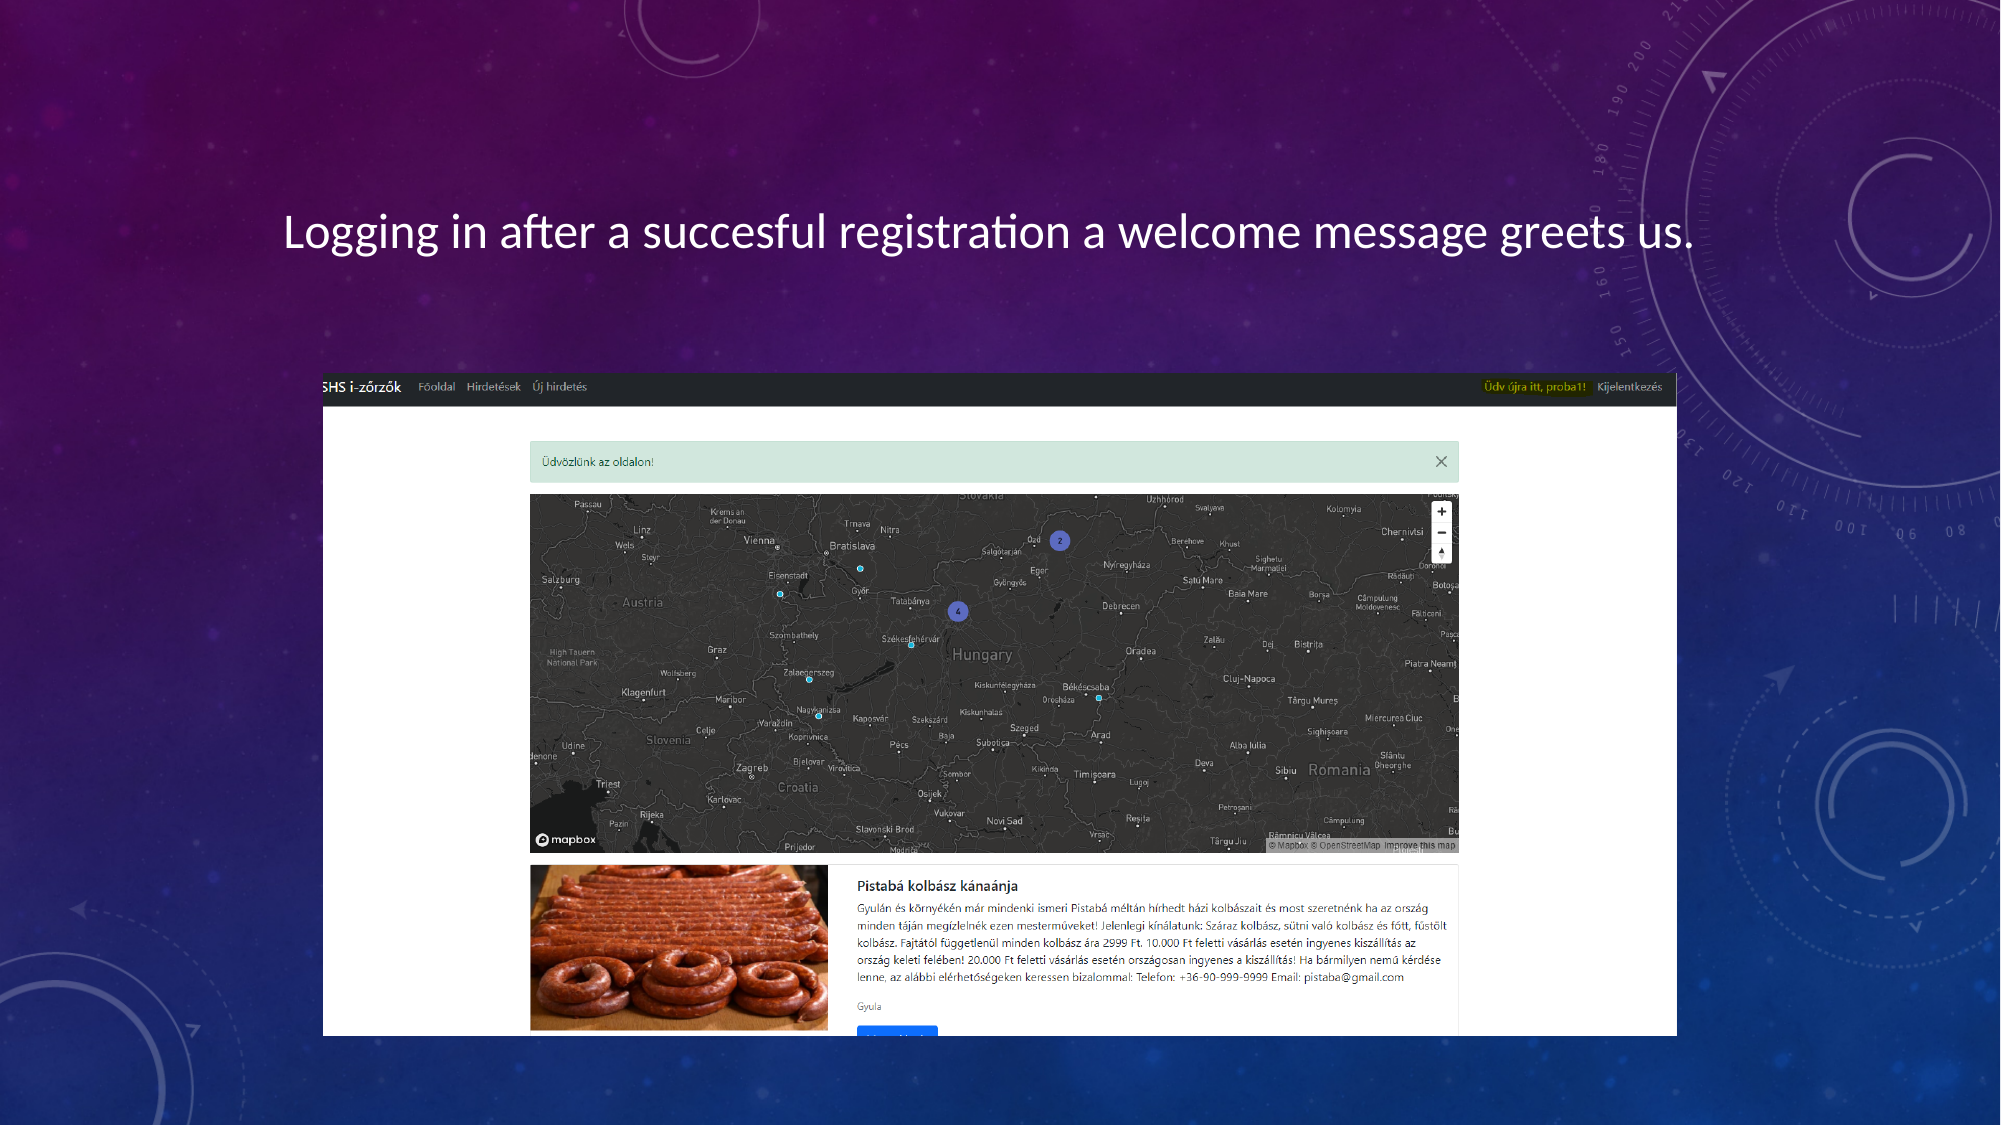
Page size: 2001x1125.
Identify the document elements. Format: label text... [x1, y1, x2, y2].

text_box Logging in after a succesful registration a welcome message greets us. [268, 191, 1732, 266]
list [322, 373, 1678, 1037]
picture [0, 0, 2001, 1125]
